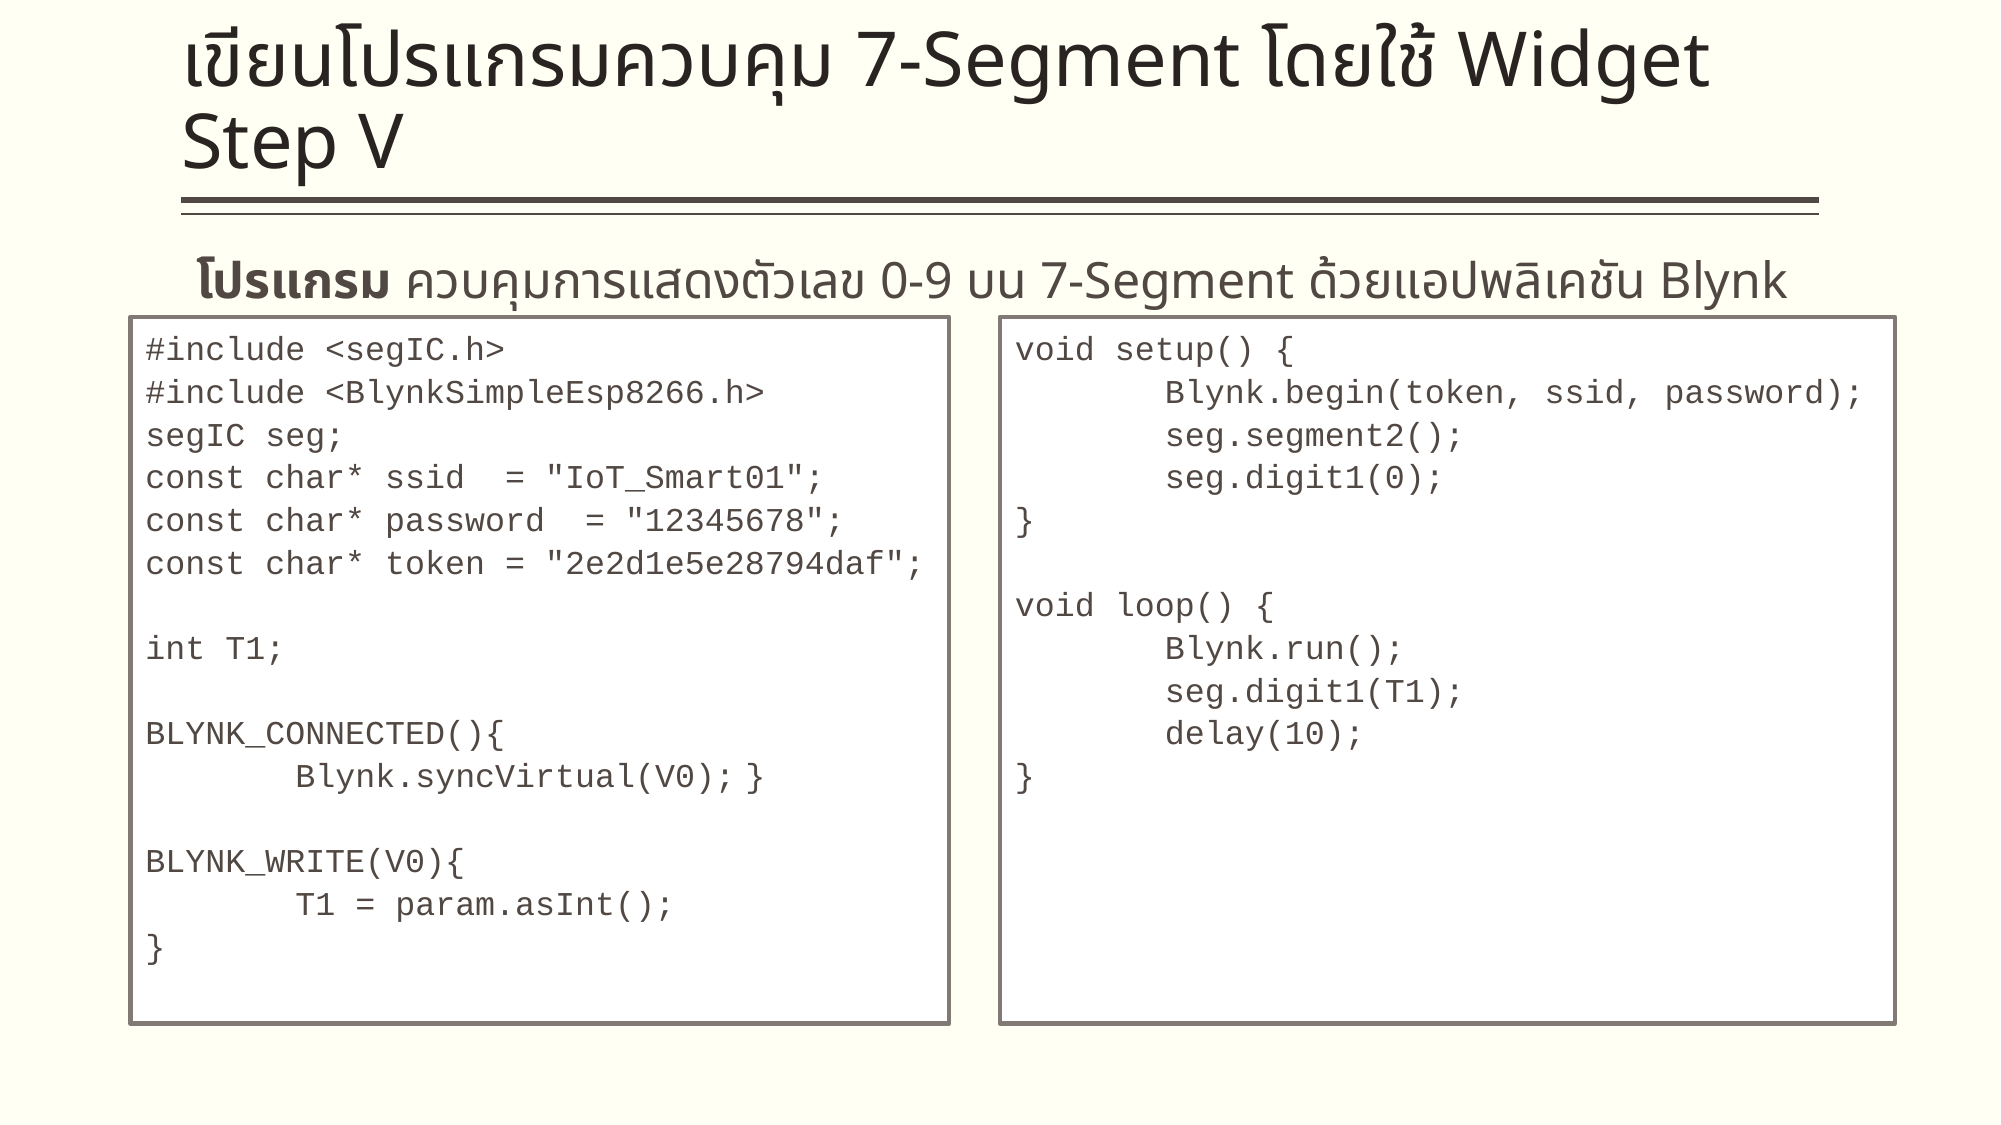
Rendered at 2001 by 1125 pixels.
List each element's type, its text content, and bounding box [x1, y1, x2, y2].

title เขียนโปรแกรมควบคุม 7-Segment โดยใช้ Widget Step V [181, 12, 1819, 193]
text_box โปรแกรม ควบคุมการแสดงตัวเลข 0-9 บน 7-Segment ด้วยแอปพลิเคชัน Blynk [181, 241, 1913, 316]
text_box void setup() { Blynk.begin(token, ssid, password); seg.segment2(); seg.digit1(0); } void loop() { Blynk.run(); seg.digit1(T1); delay(10); } [999, 317, 1895, 1024]
text_box #include <segIC.h> #include <BlynkSimpleEsp8266.h> segIC seg; const char* ssid = "IoT_Smart01"; const char* password = "12345678"; const char* token = "2e2d1e5e28794daf"; int T1; BLYNK_CONNECTED(){ Blynk.syncVirtual(V0); } BLYNK_WRITE(V0){ T1 = param.asInt(); } [130, 317, 950, 1024]
